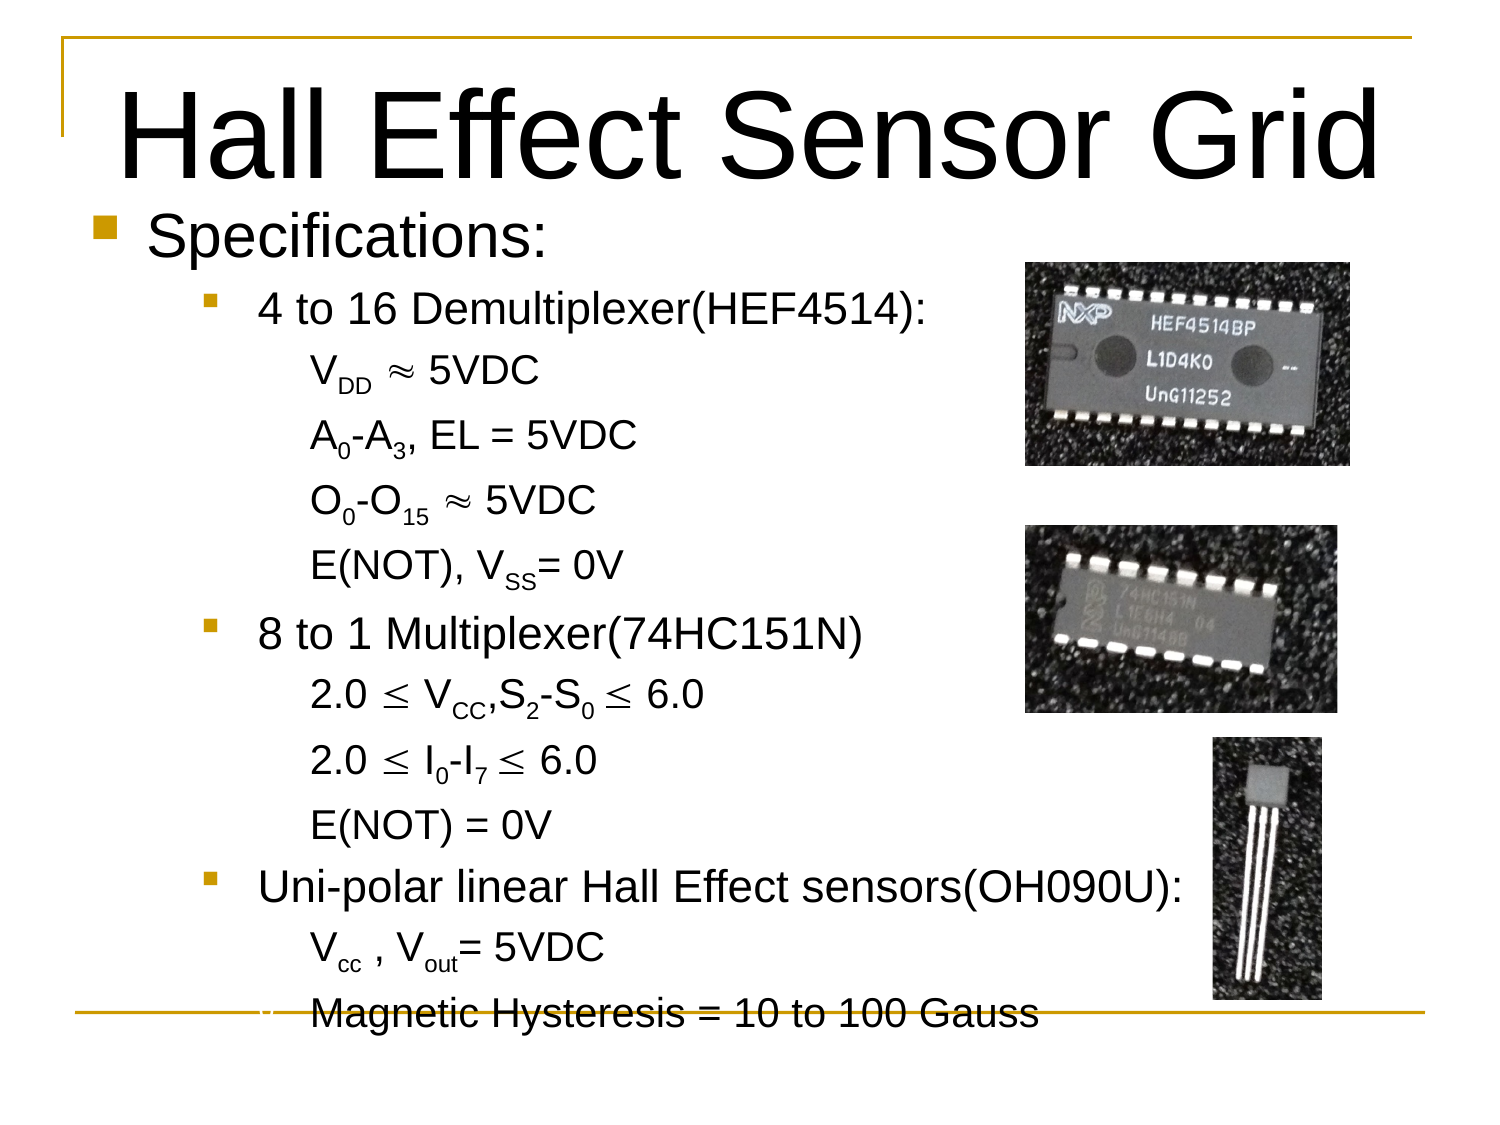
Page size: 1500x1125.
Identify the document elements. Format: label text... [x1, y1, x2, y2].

list Specifications: 4 to 16 Demultiplexer(HEF4514): VDD  5VDC A0-A3, EL = 5VDC O0-O15  5VDC E(NOT), VSS= 0V 8 to 1 Multiplexer(74HC151N) 2.0  VCC,S2-S0  6.0 2.0  I0-I7  6.0 E(NOT) = 0V Uni-polar linear Hall Effect sensors(OH090U): Vcc , Vout= 5VDC Magnetic Hysteresis = 10 to 100 Gauss [75, 187, 1450, 975]
picture [1025, 201, 1350, 1001]
title Hall Effect Sensor Grid [75, 45, 1425, 187]
